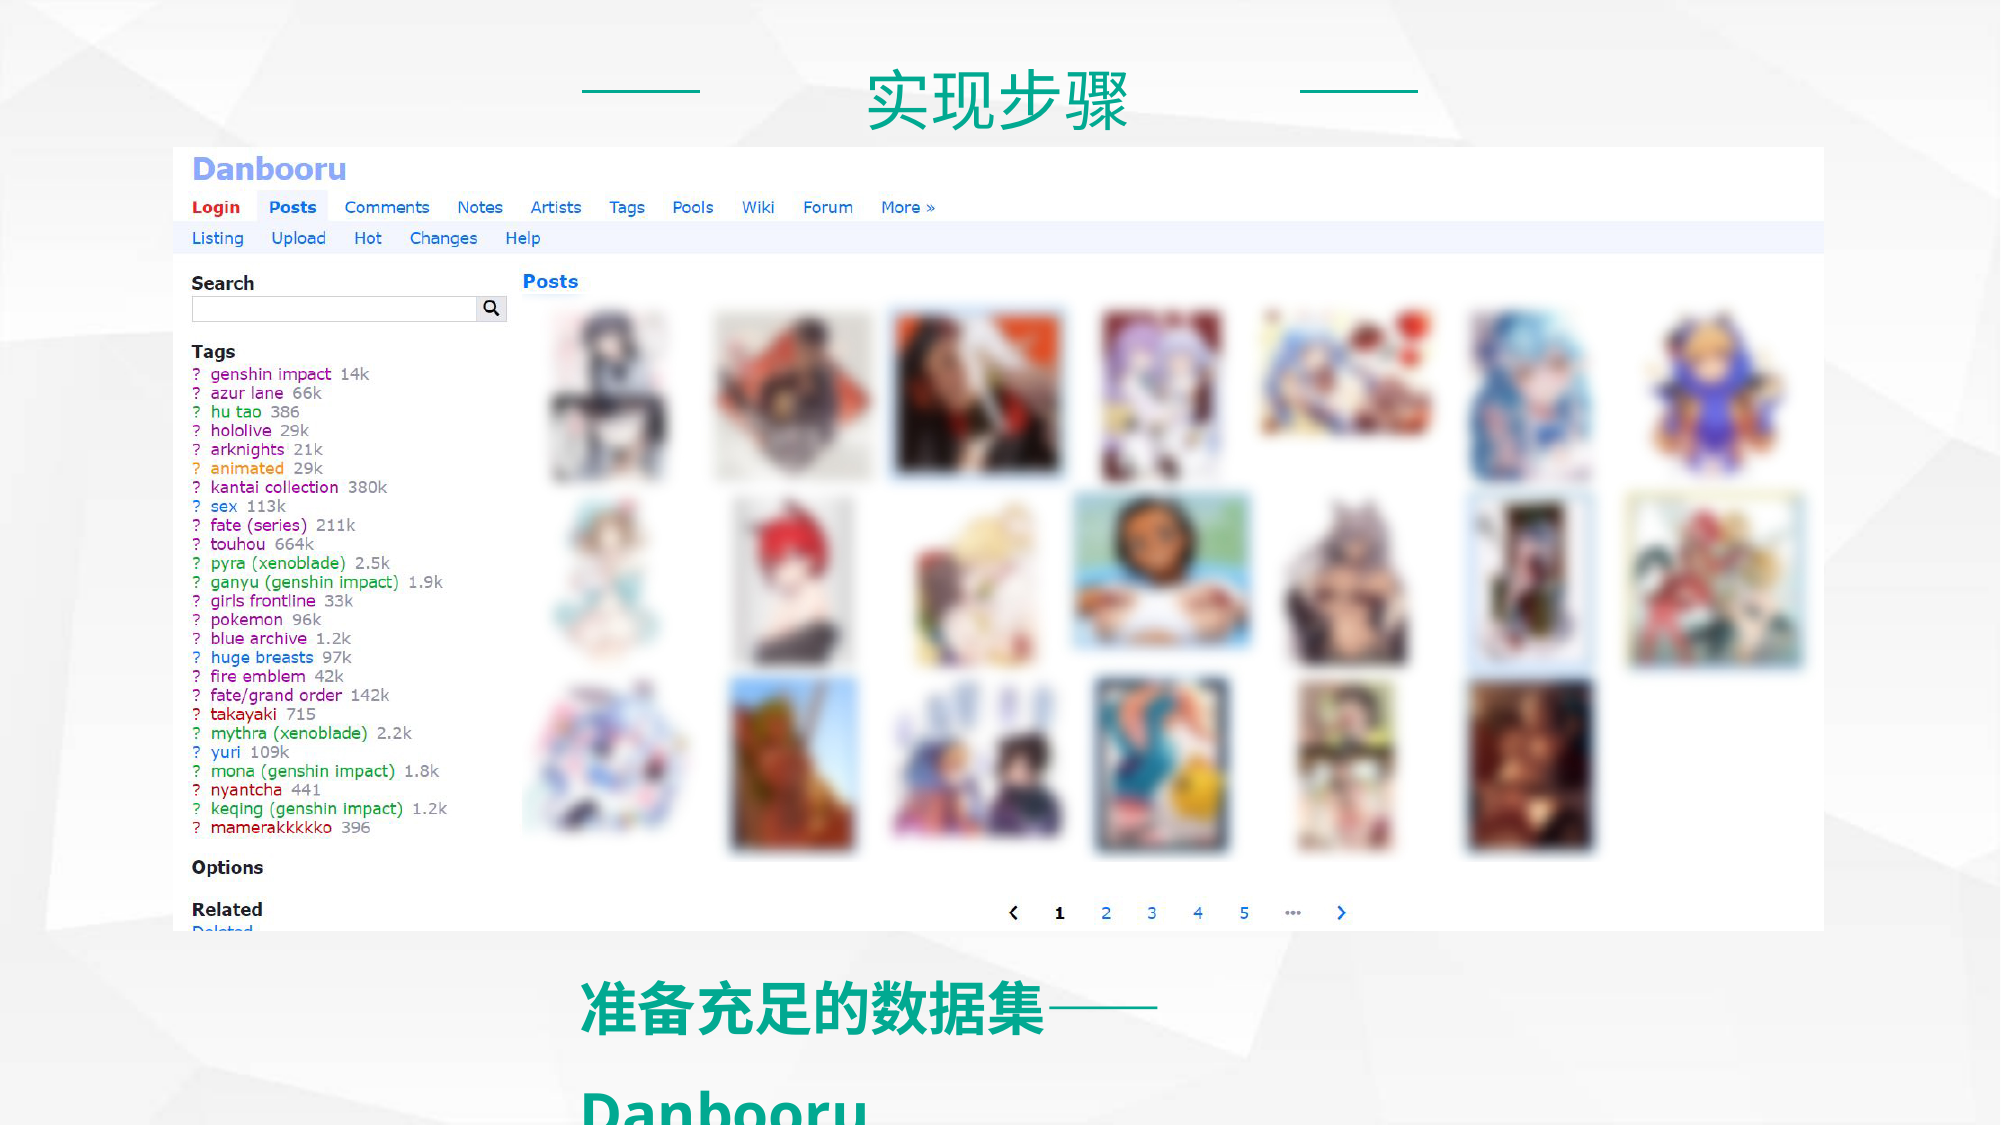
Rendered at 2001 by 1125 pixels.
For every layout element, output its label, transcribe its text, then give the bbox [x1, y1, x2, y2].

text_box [581, 35, 1419, 143]
text_box 准备充足的数据集——Danbooru [564, 942, 1436, 1125]
picture [0, 0, 2001, 1125]
